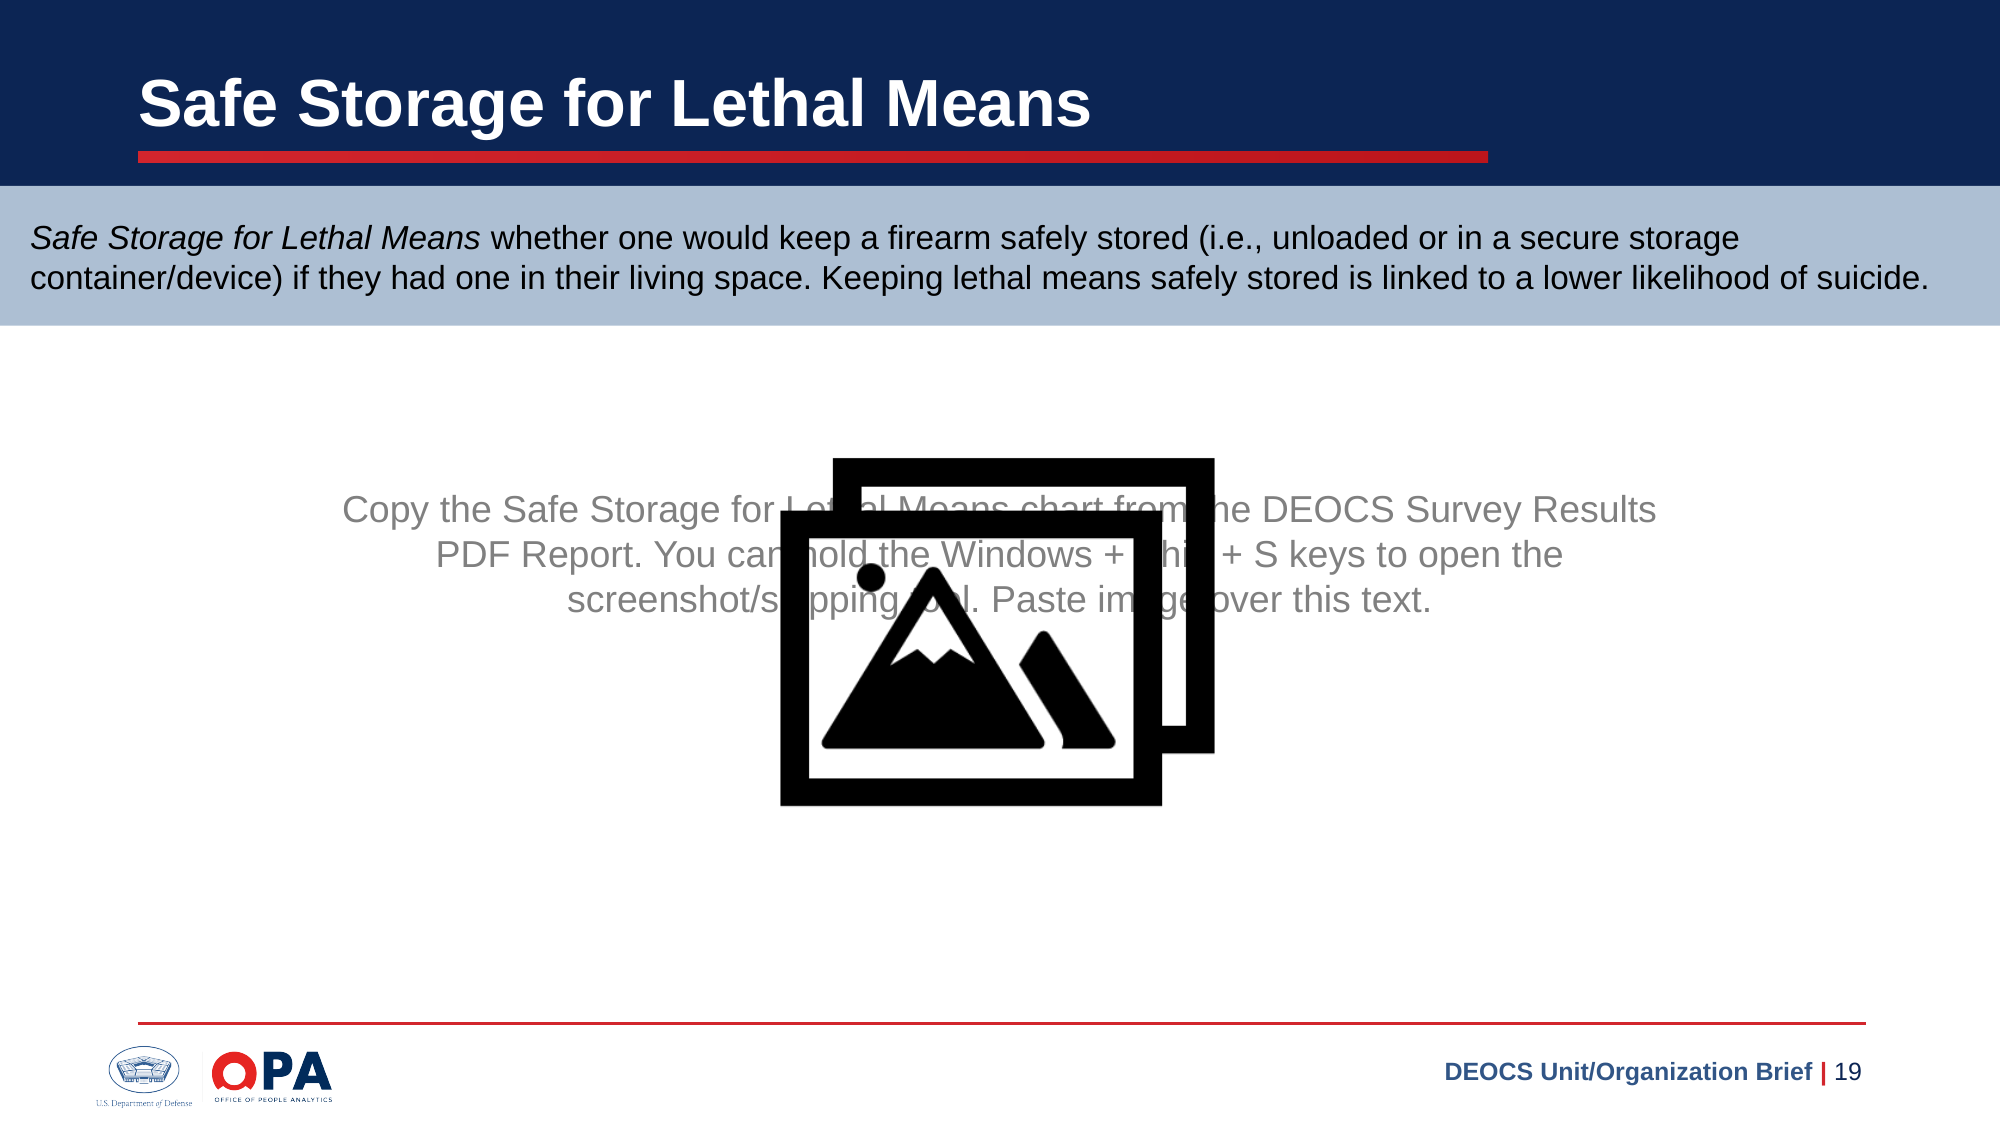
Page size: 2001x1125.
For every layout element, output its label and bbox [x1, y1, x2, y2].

picture [770, 396, 1229, 855]
picture [87, 1037, 332, 1115]
